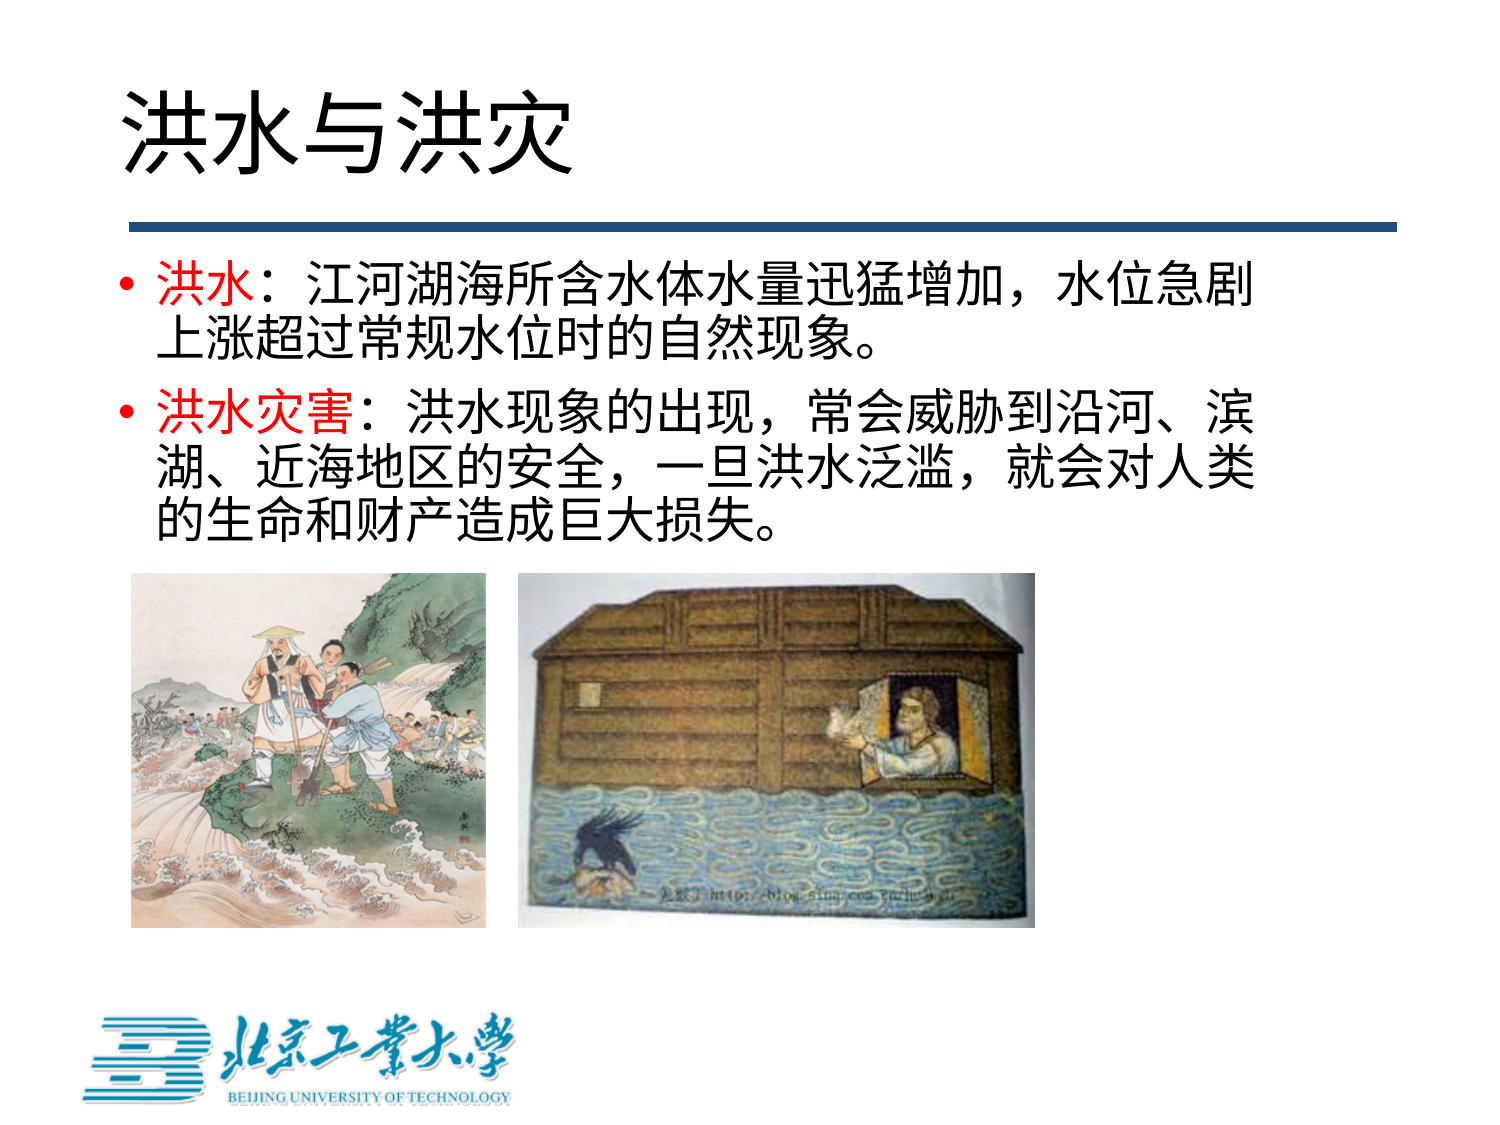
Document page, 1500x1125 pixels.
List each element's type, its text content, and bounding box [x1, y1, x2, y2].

list 洪水：江河湖海所含水体水量迅猛增加，水位急剧上涨超过常规水位时的自然现象。 洪水灾害：洪水现象的出现，常会威胁到沿河、滨湖、近海地区的安全，一旦洪水泛滥，就会对人类的生命和财产造成巨大损失。 [103, 251, 1314, 560]
picture [67, 1001, 561, 1125]
title 洪水与洪灾 [103, 59, 1397, 216]
picture [518, 573, 1035, 928]
picture [131, 573, 486, 928]
